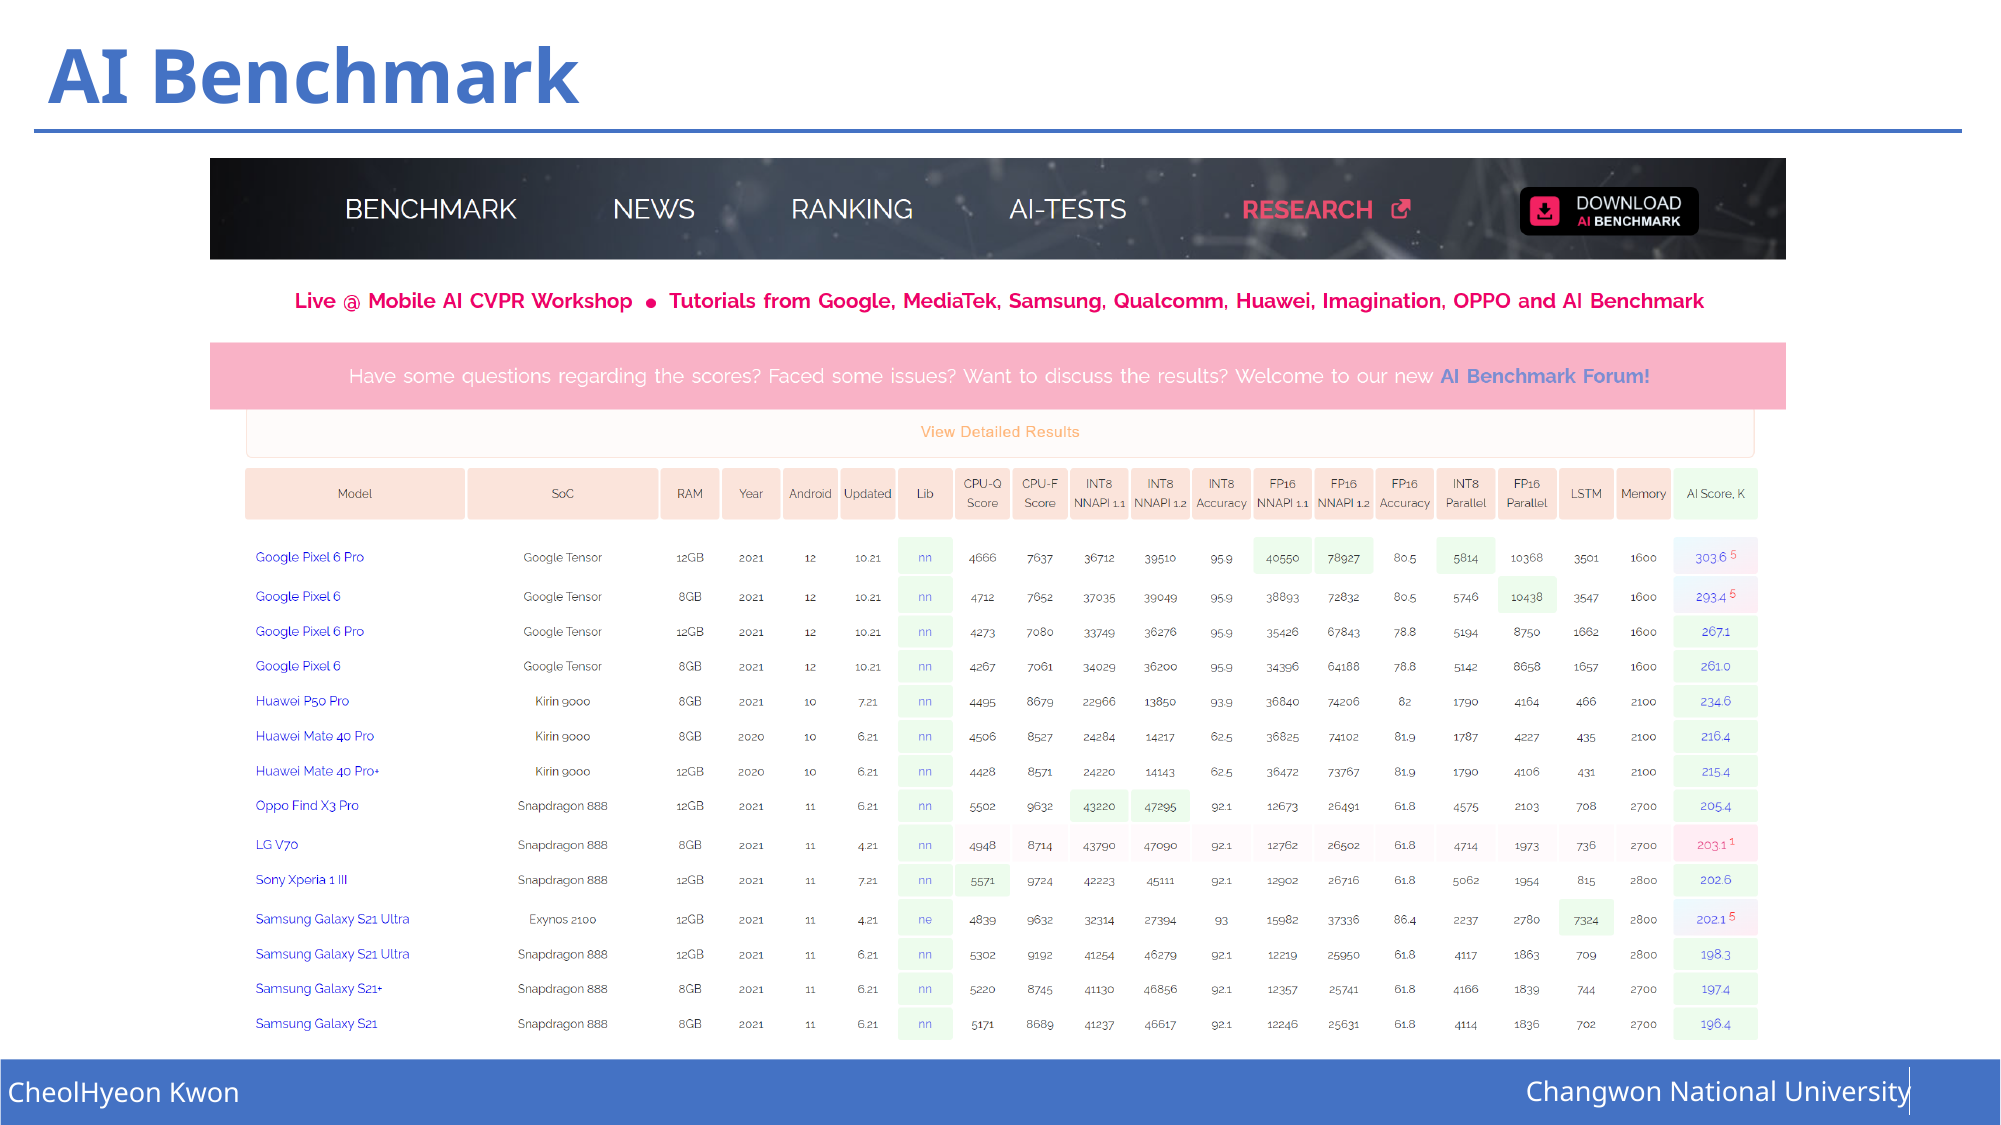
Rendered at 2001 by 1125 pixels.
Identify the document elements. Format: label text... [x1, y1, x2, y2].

title AI Benchmark [33, 21, 1963, 137]
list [210, 158, 1786, 1040]
